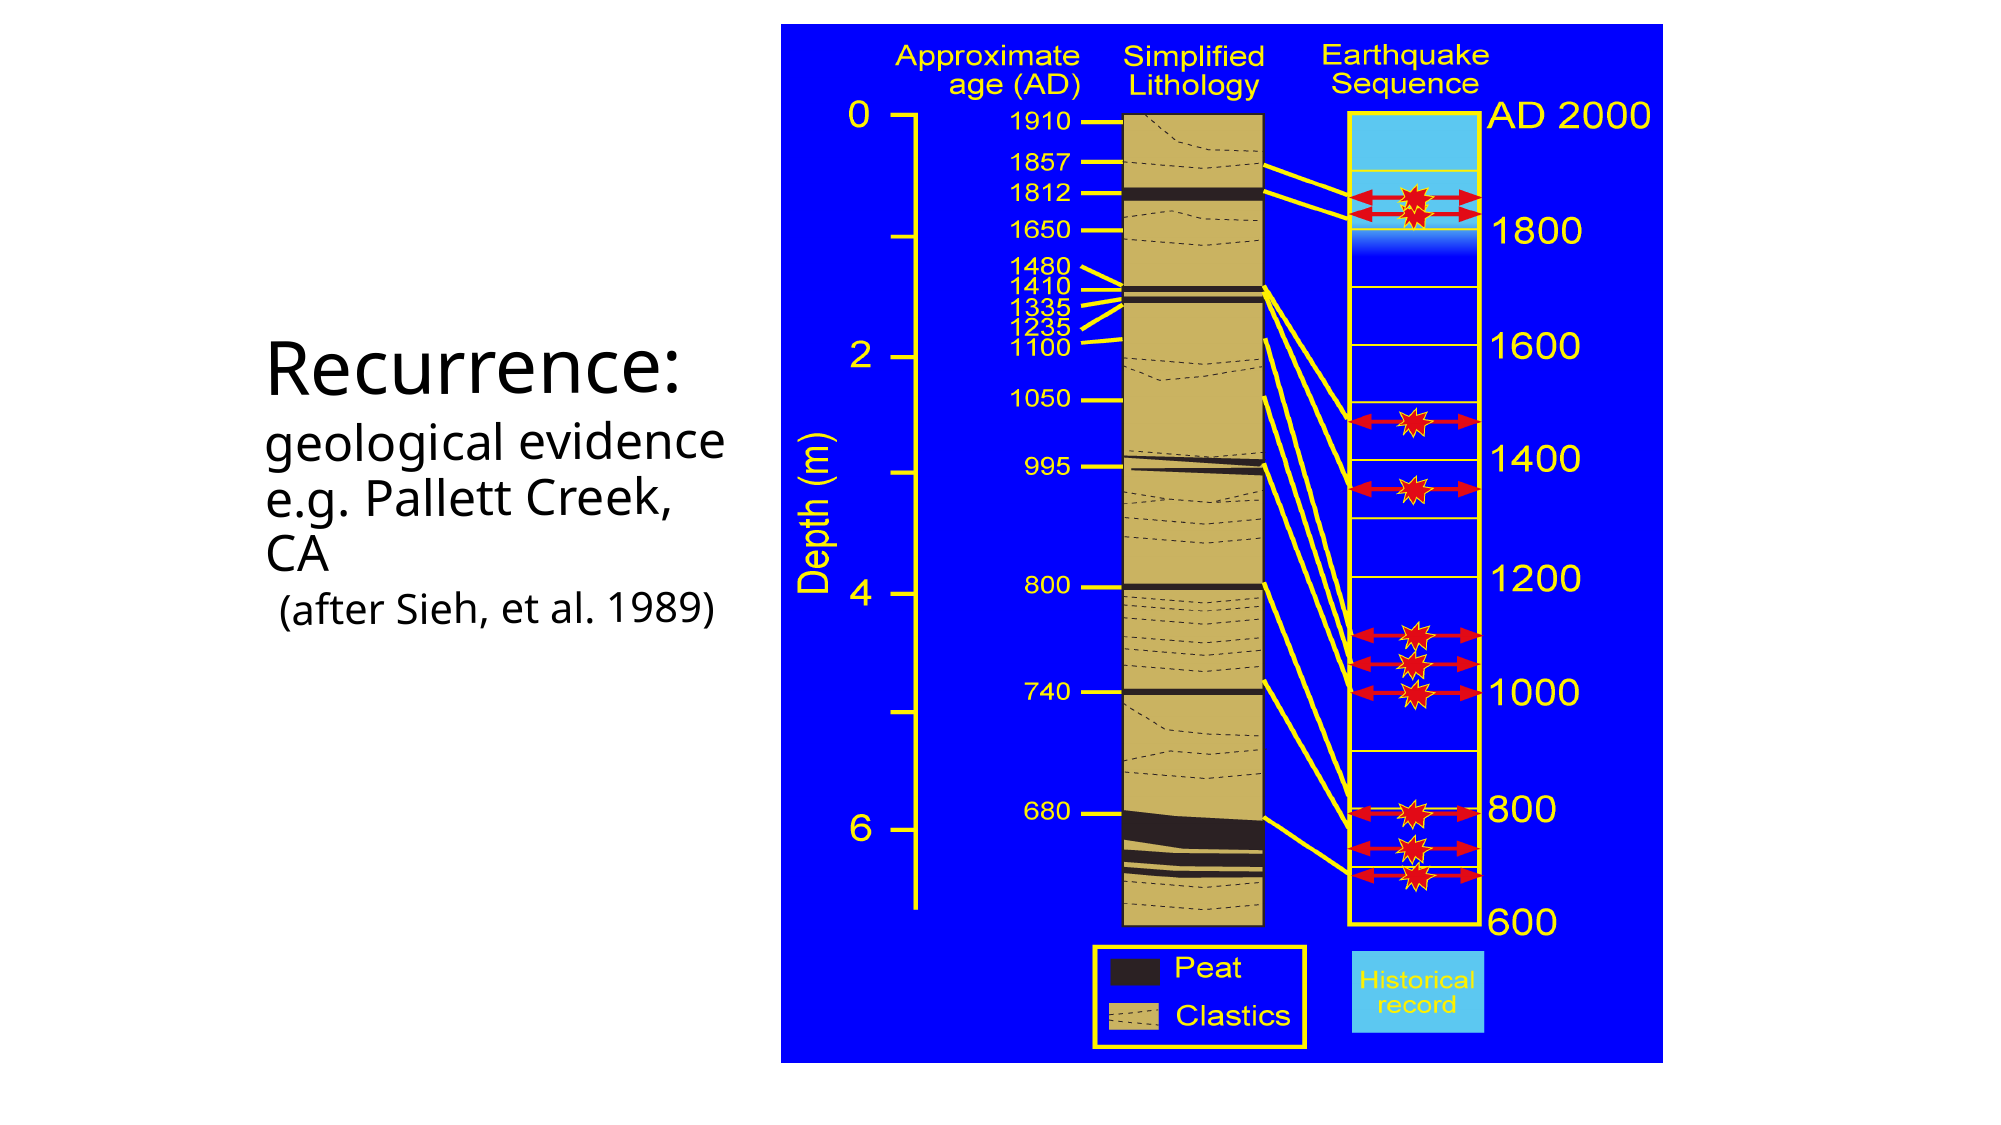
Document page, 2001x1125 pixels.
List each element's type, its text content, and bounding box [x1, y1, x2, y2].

picture [780, 24, 1663, 1063]
title Recurrence: geological evidence e.g. Pallett Creek, CA (after Sieh, et al. 1989) [247, 222, 765, 740]
